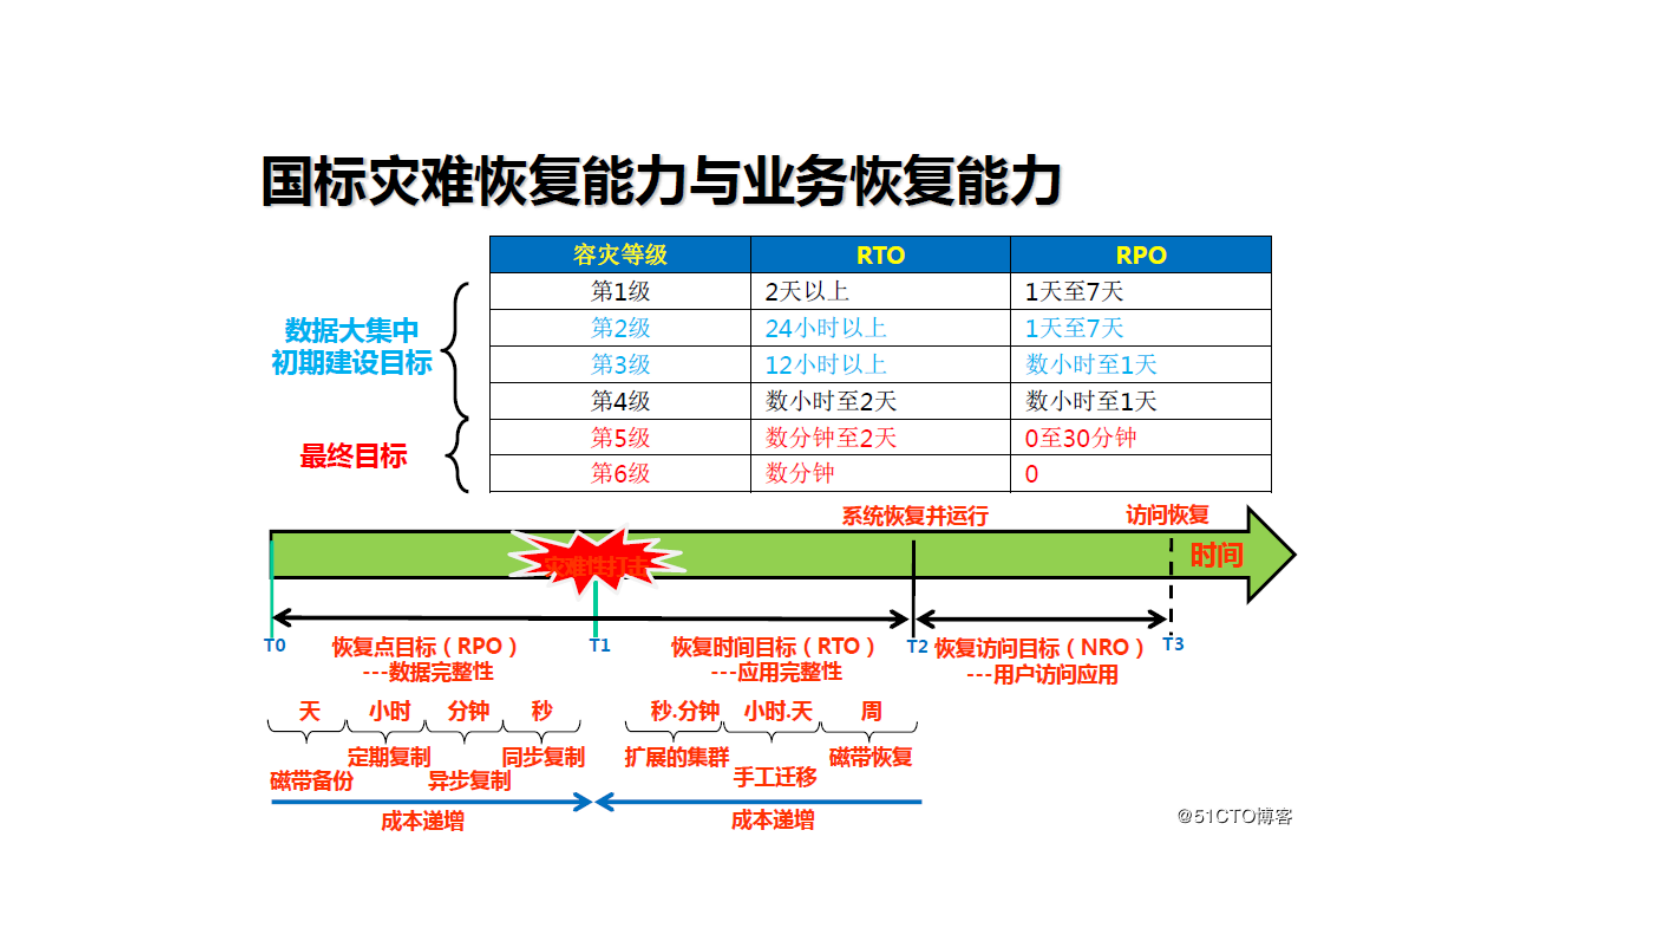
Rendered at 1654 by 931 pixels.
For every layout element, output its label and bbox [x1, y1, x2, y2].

picture [250, 147, 1305, 836]
